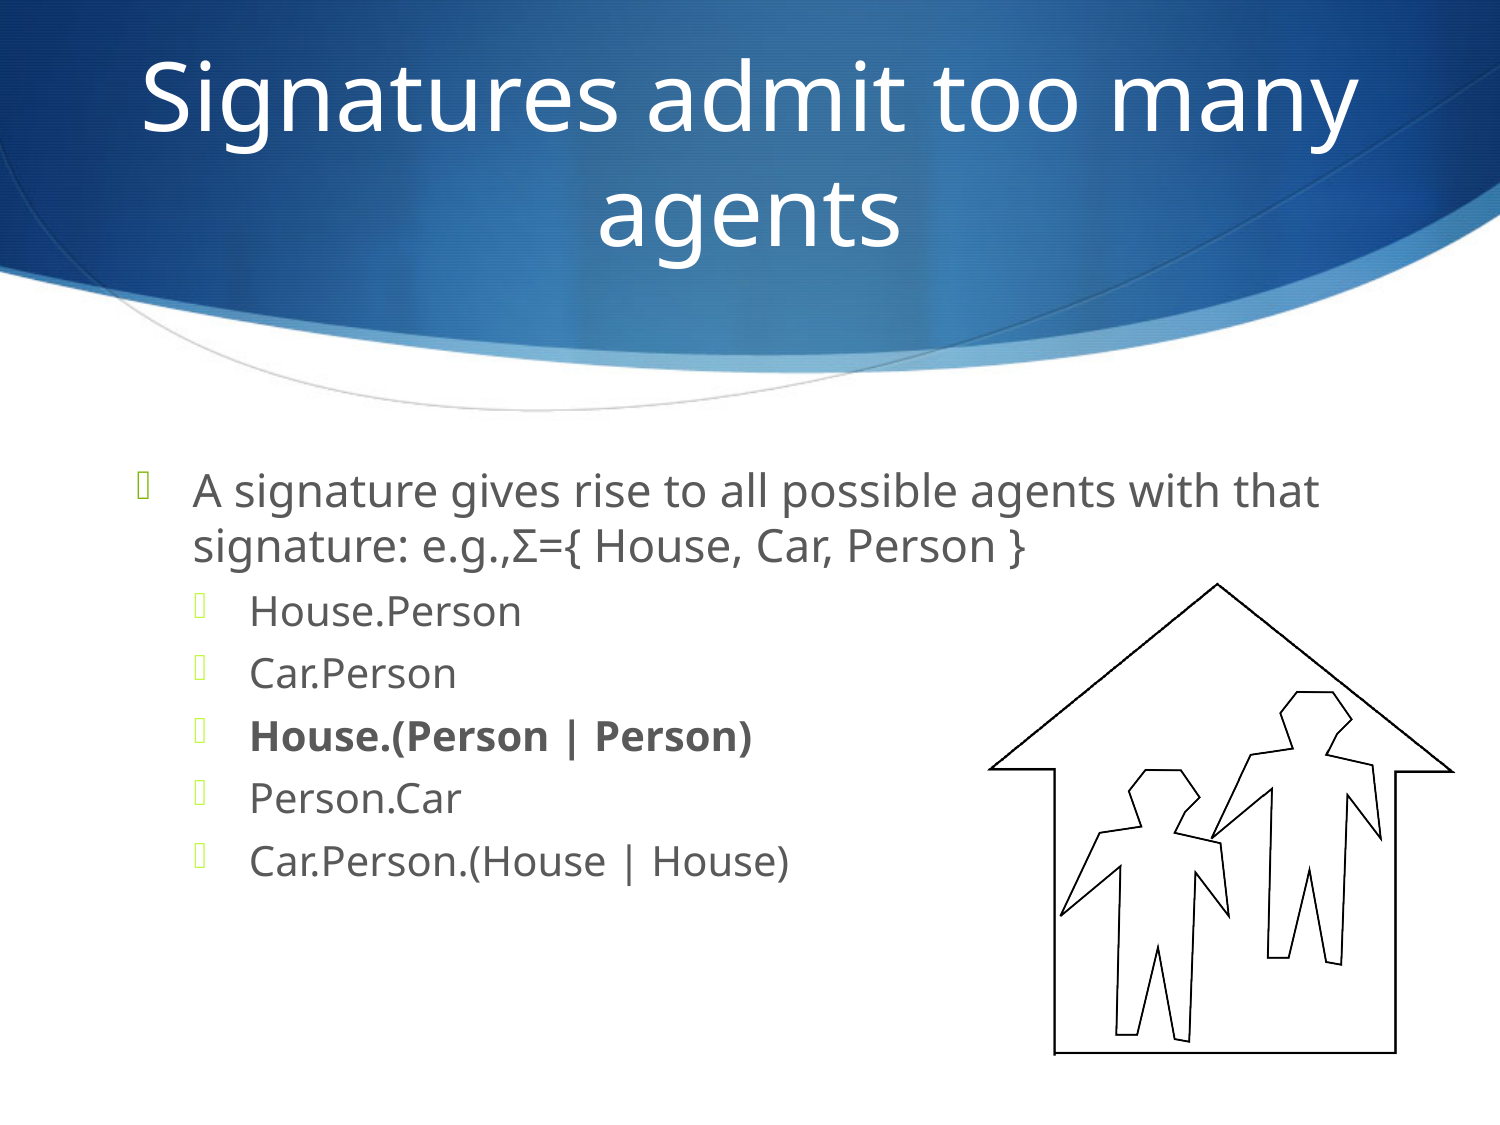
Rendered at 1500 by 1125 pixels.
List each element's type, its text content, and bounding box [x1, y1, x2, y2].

picture [0, 0, 1500, 1125]
title Signatures admit too many agents [75, 56, 1425, 245]
list A signature gives rise to all possible agents with that signature: e.g.,Σ={ House, Car, Person } House.Person Car.Person House.(Person | Person) Person.Car Car.Person.(House | House) [121, 454, 1379, 991]
